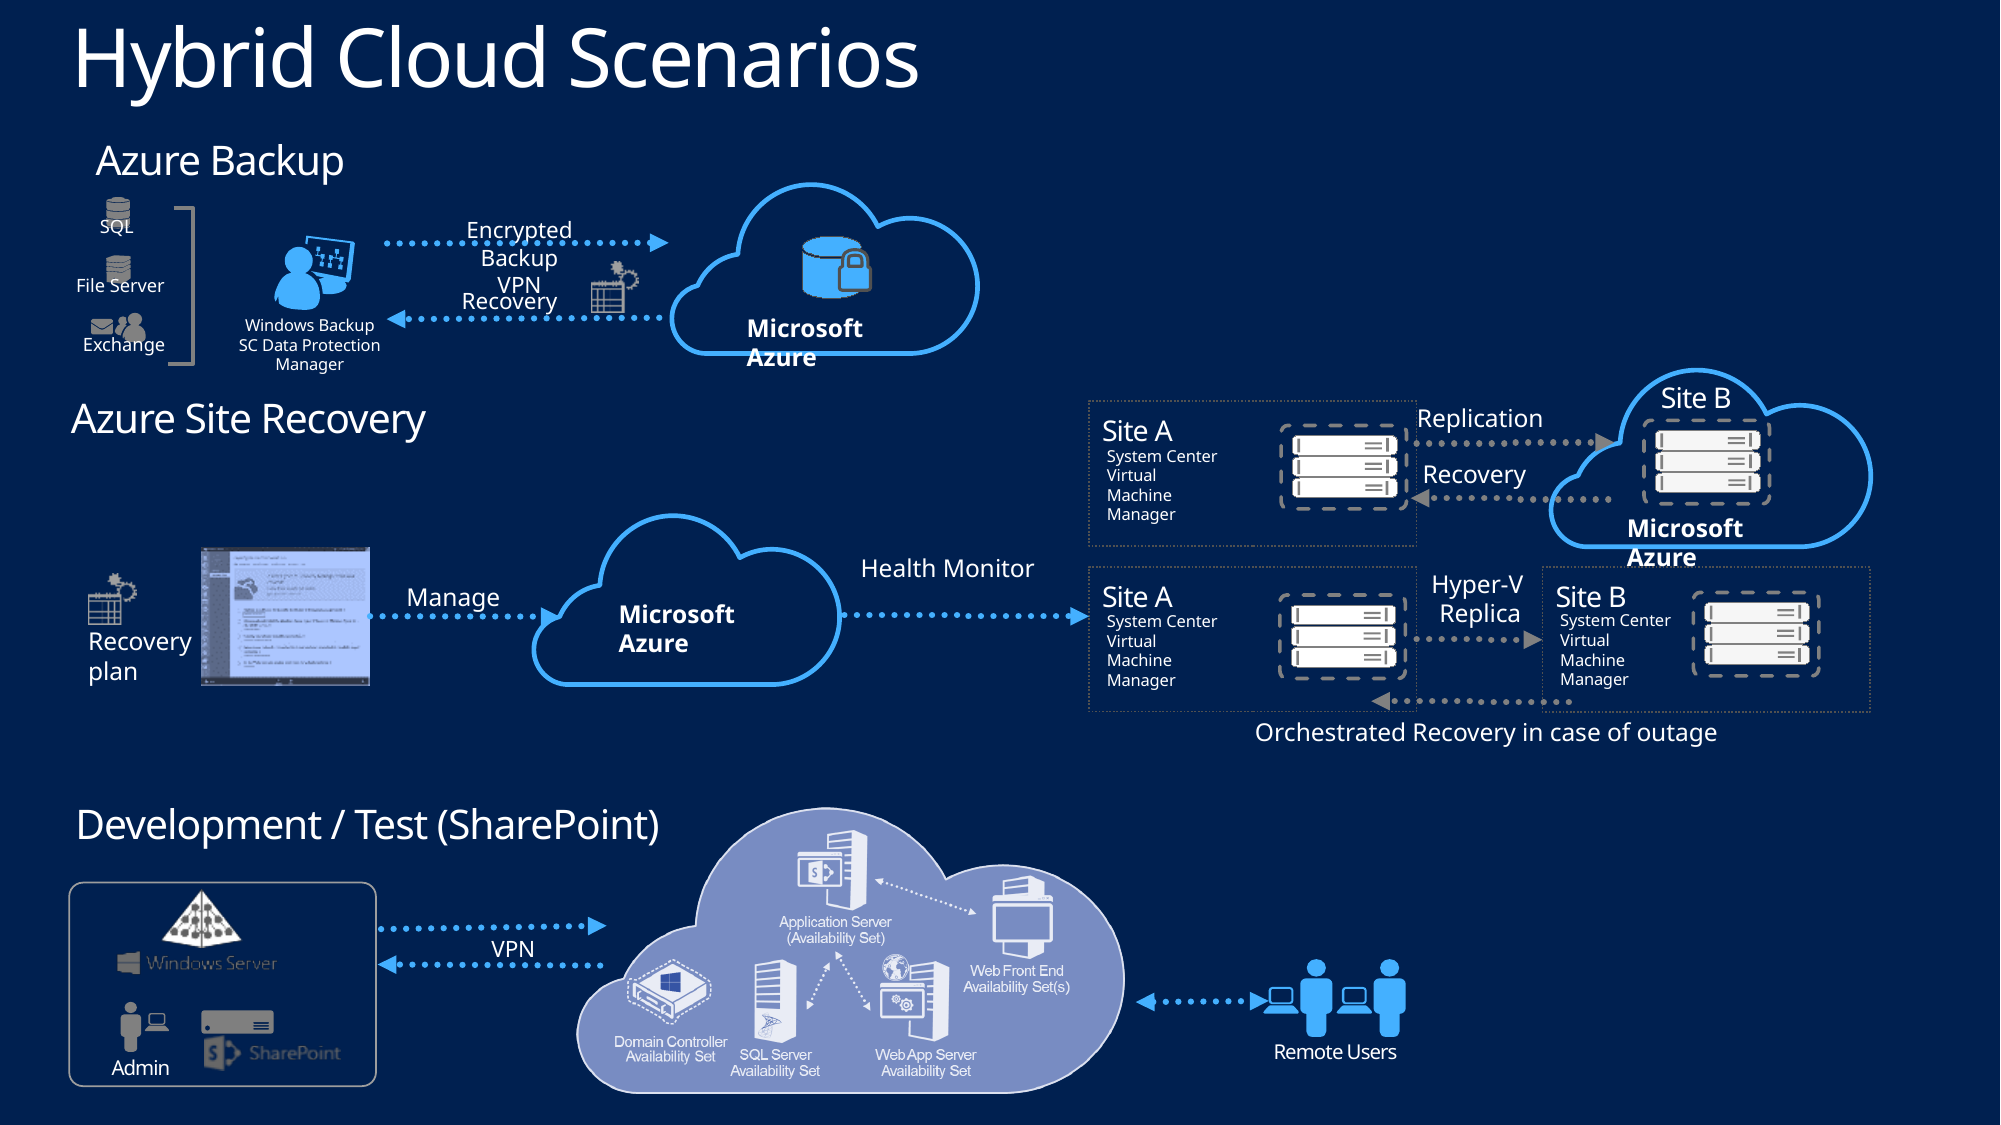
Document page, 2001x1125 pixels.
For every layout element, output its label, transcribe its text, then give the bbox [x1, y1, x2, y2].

title Hybrid Cloud Scenarios [47, 1, 1878, 103]
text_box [57, 781, 1419, 1102]
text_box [48, 117, 978, 364]
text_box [48, 364, 1872, 757]
